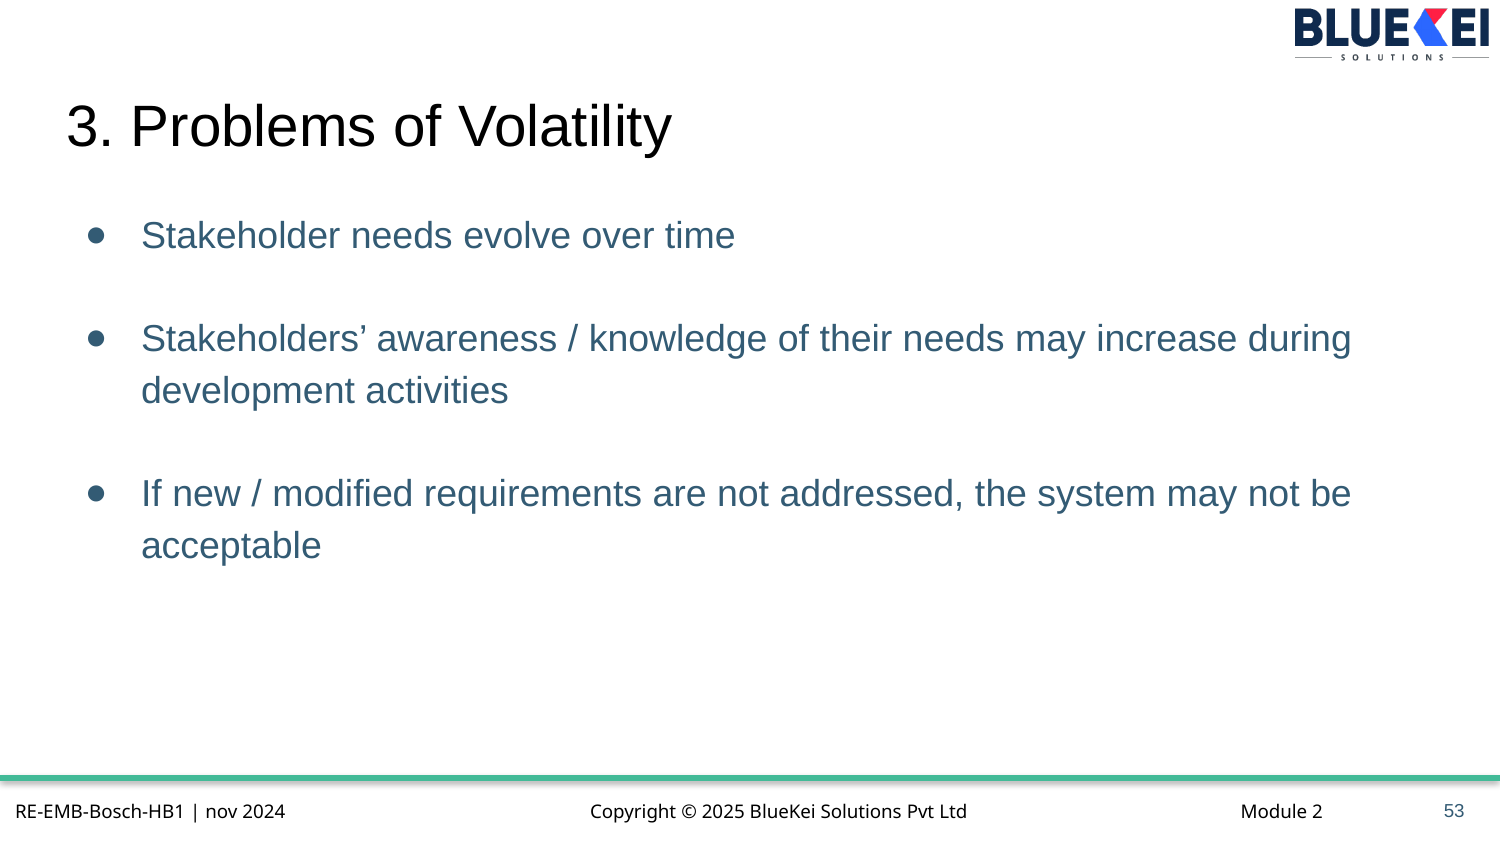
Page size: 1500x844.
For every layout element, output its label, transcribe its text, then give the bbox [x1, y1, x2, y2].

picture [1293, 7, 1491, 63]
list Stakeholder needs evolve over time Stakeholders’ awareness / knowledge of their needs may increase during development activities If new / modified requirements are not addressed, the system may not be acceptable [51, 189, 1449, 750]
title 3. Problems of Volatility [51, 72, 1449, 167]
slide_number 53 [1389, 777, 1480, 842]
